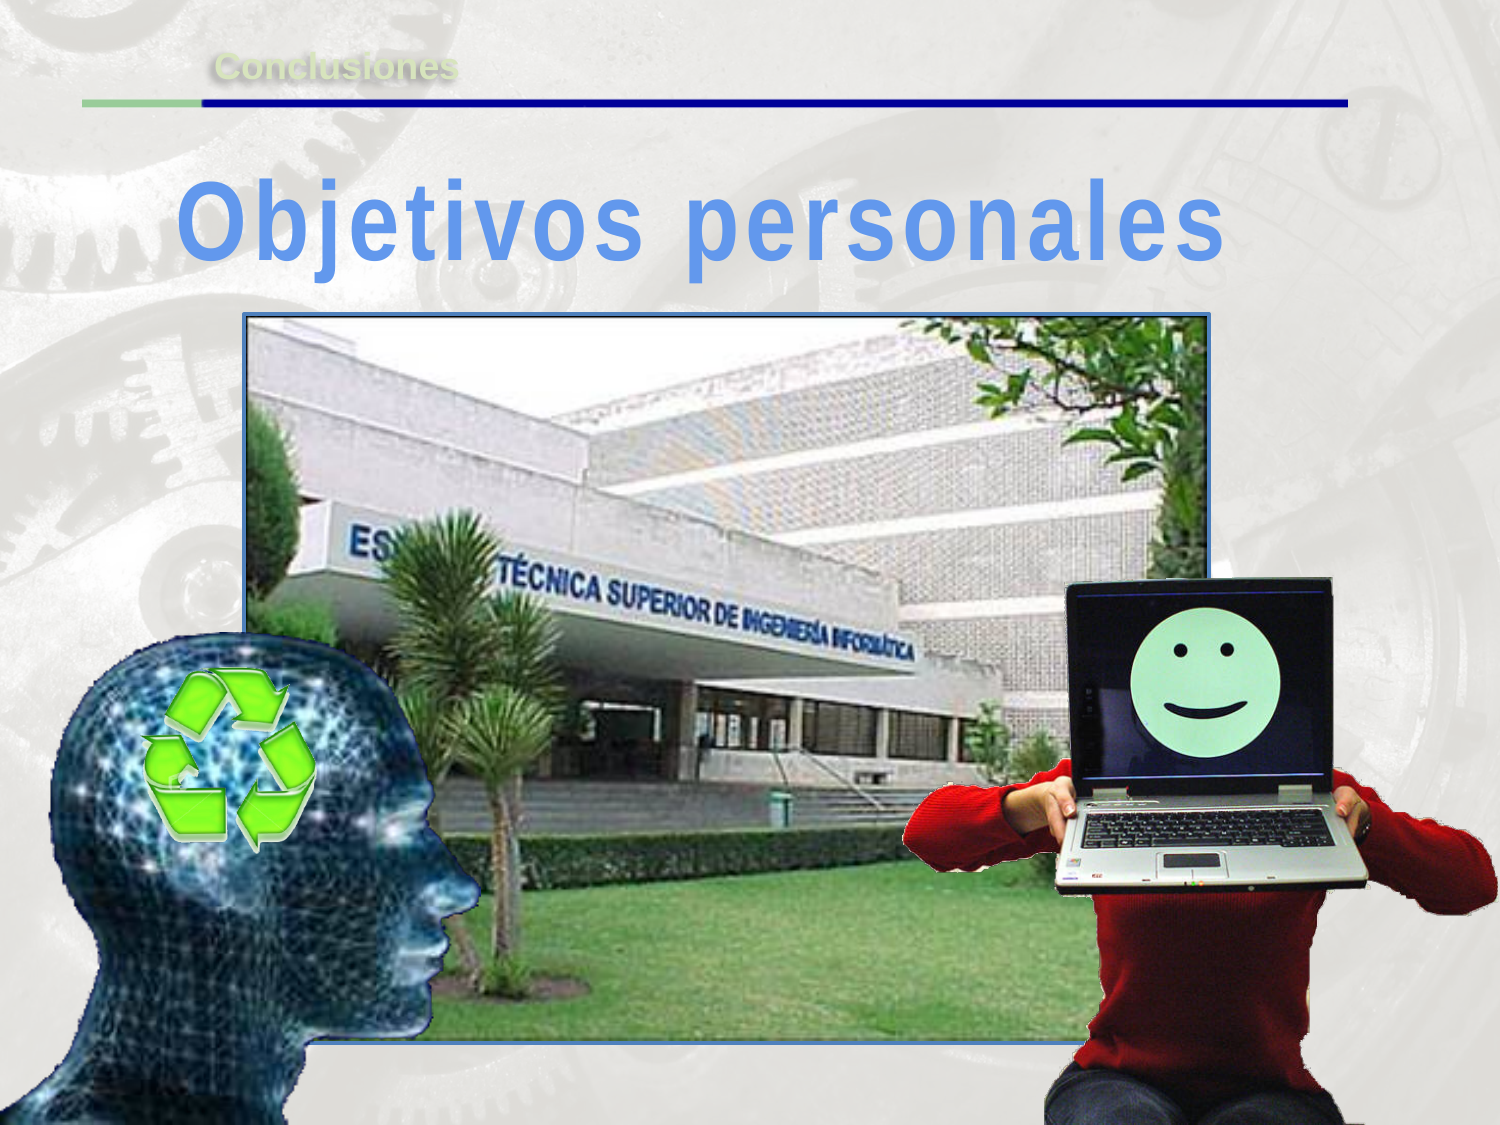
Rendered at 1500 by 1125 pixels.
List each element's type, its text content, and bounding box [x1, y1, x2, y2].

picture [81, 93, 1348, 116]
title Conclusiones [199, 35, 1425, 94]
picture [0, 316, 1500, 1125]
text_box Objetivos personales [159, 138, 1244, 292]
